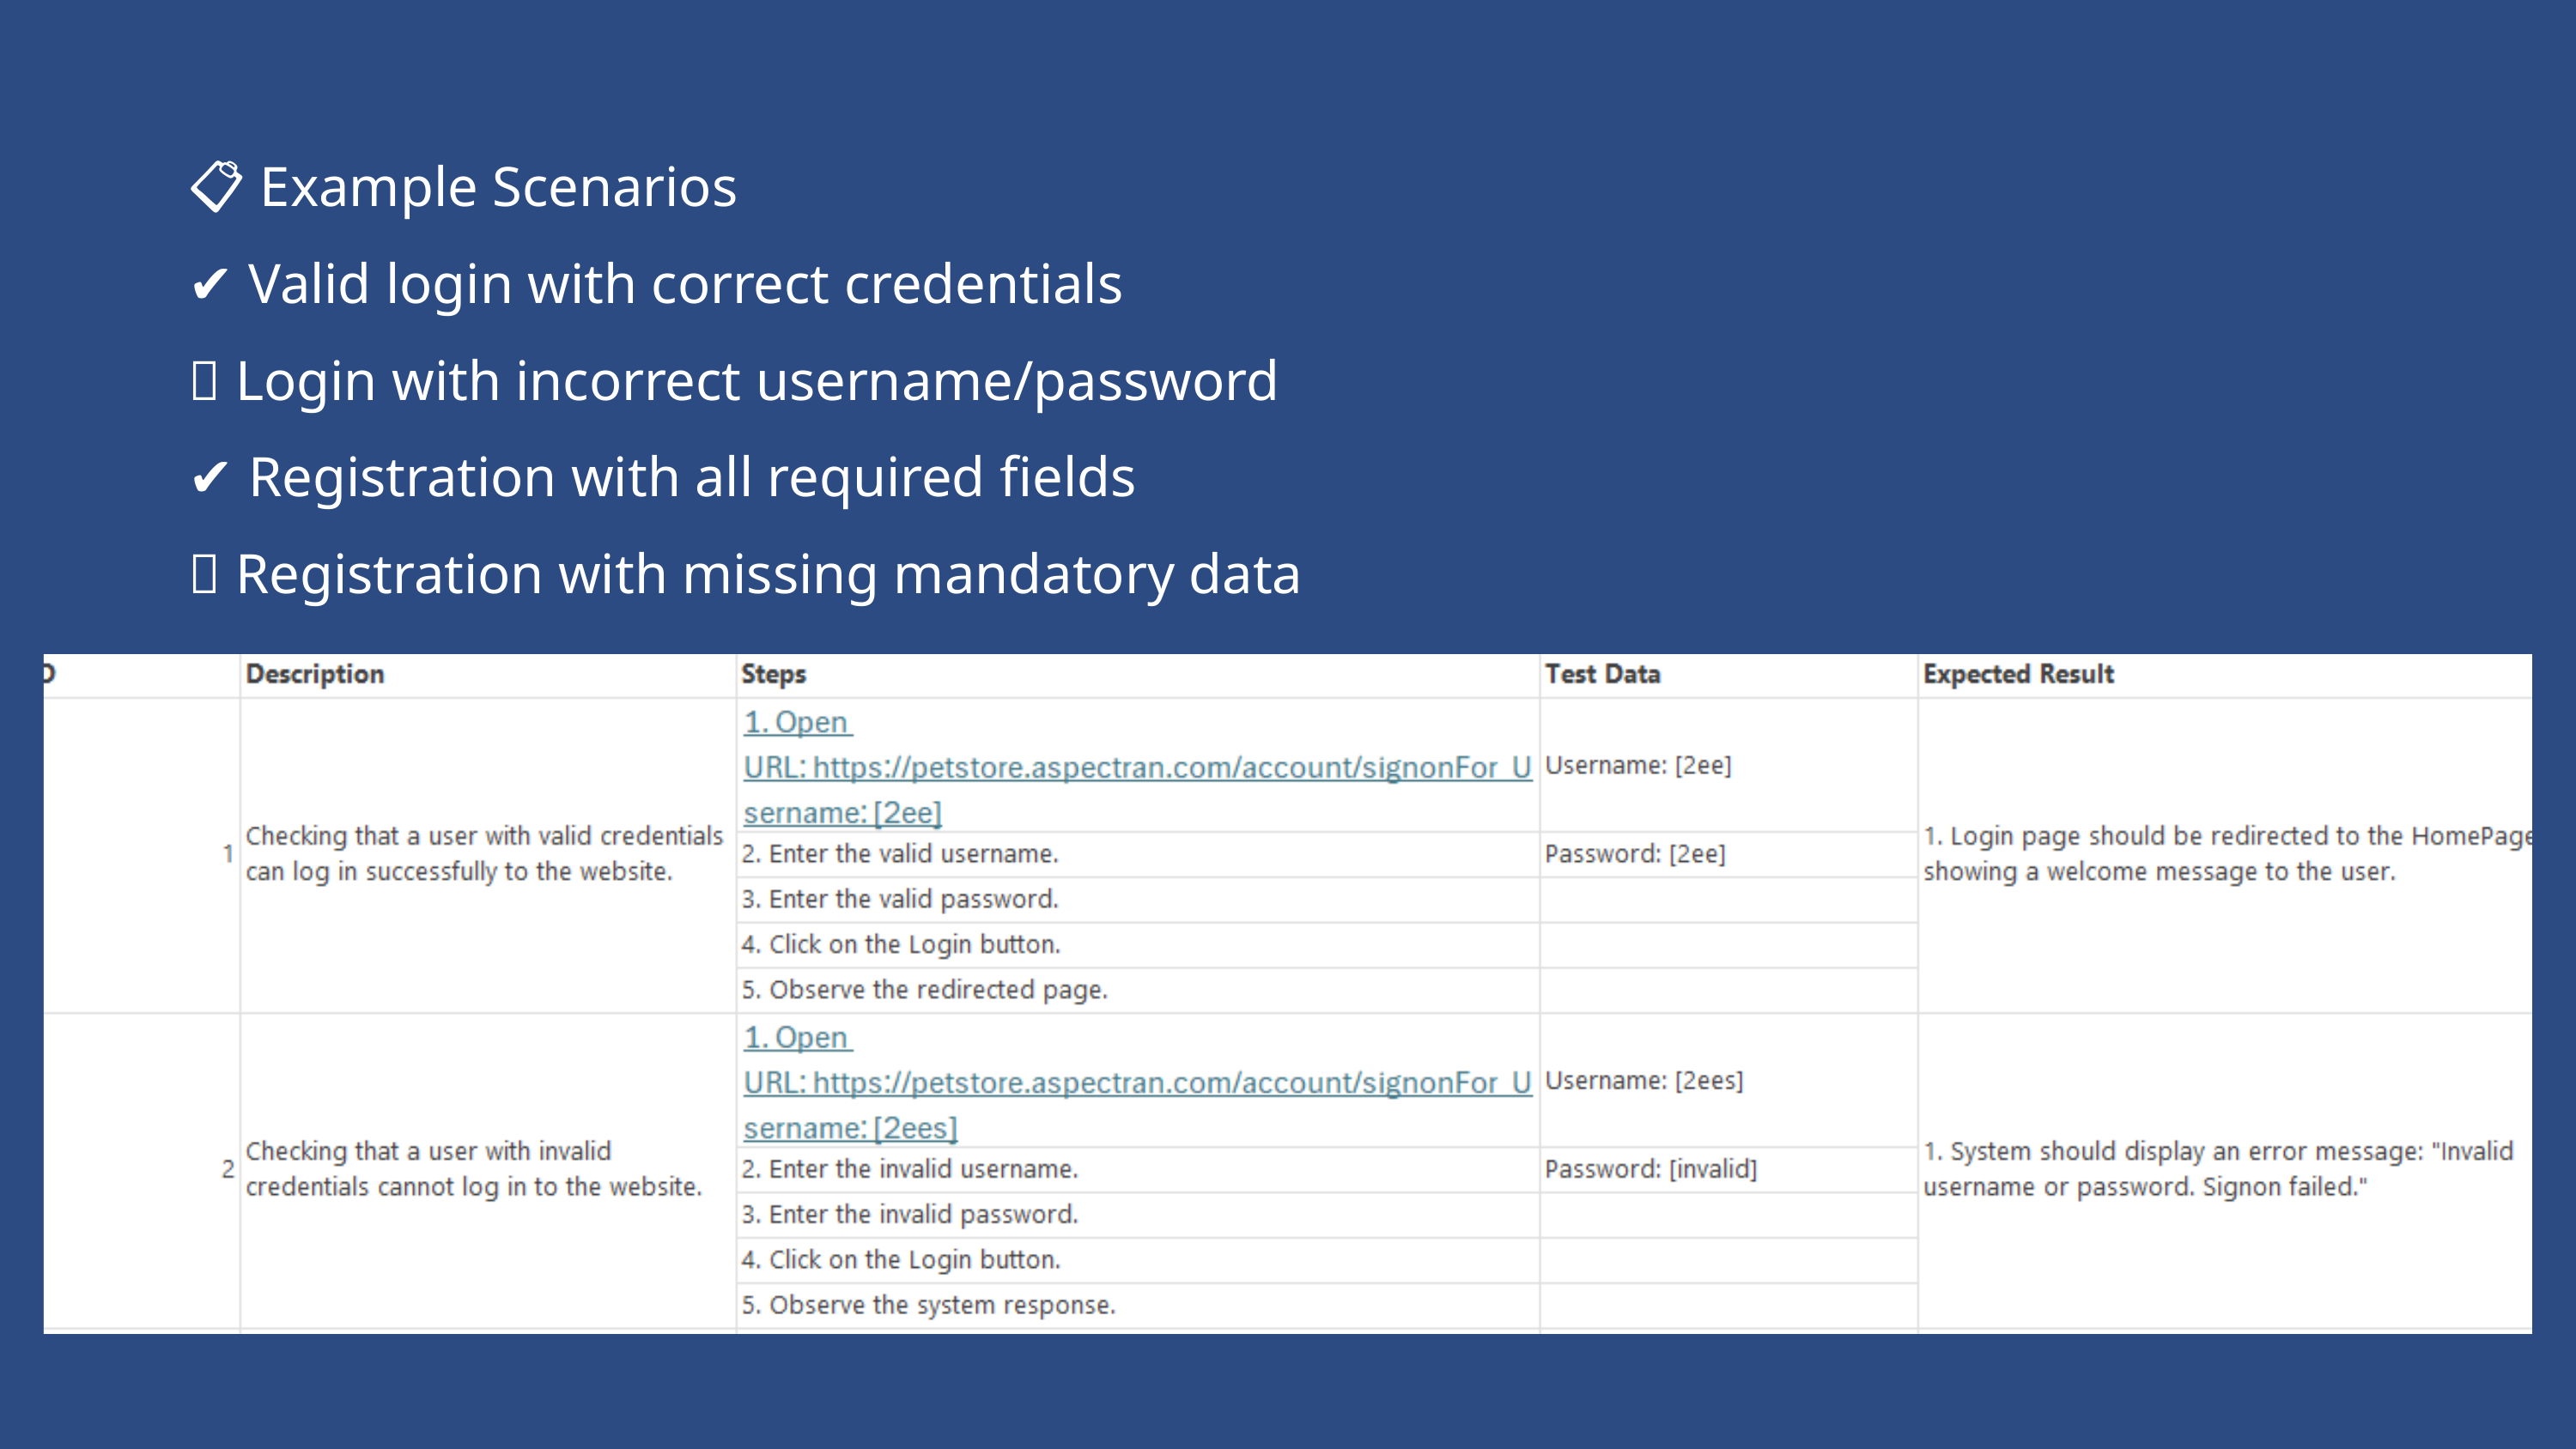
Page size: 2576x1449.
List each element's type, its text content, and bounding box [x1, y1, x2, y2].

text_box 📋 Example Scenarios ✔ Valid login with correct credentials ❌ Login with incorrect username/password ✔ Registration with all required fields ❌ Registration with missing mandatory data [188, 120, 1463, 604]
text_box [43, 654, 2532, 1334]
